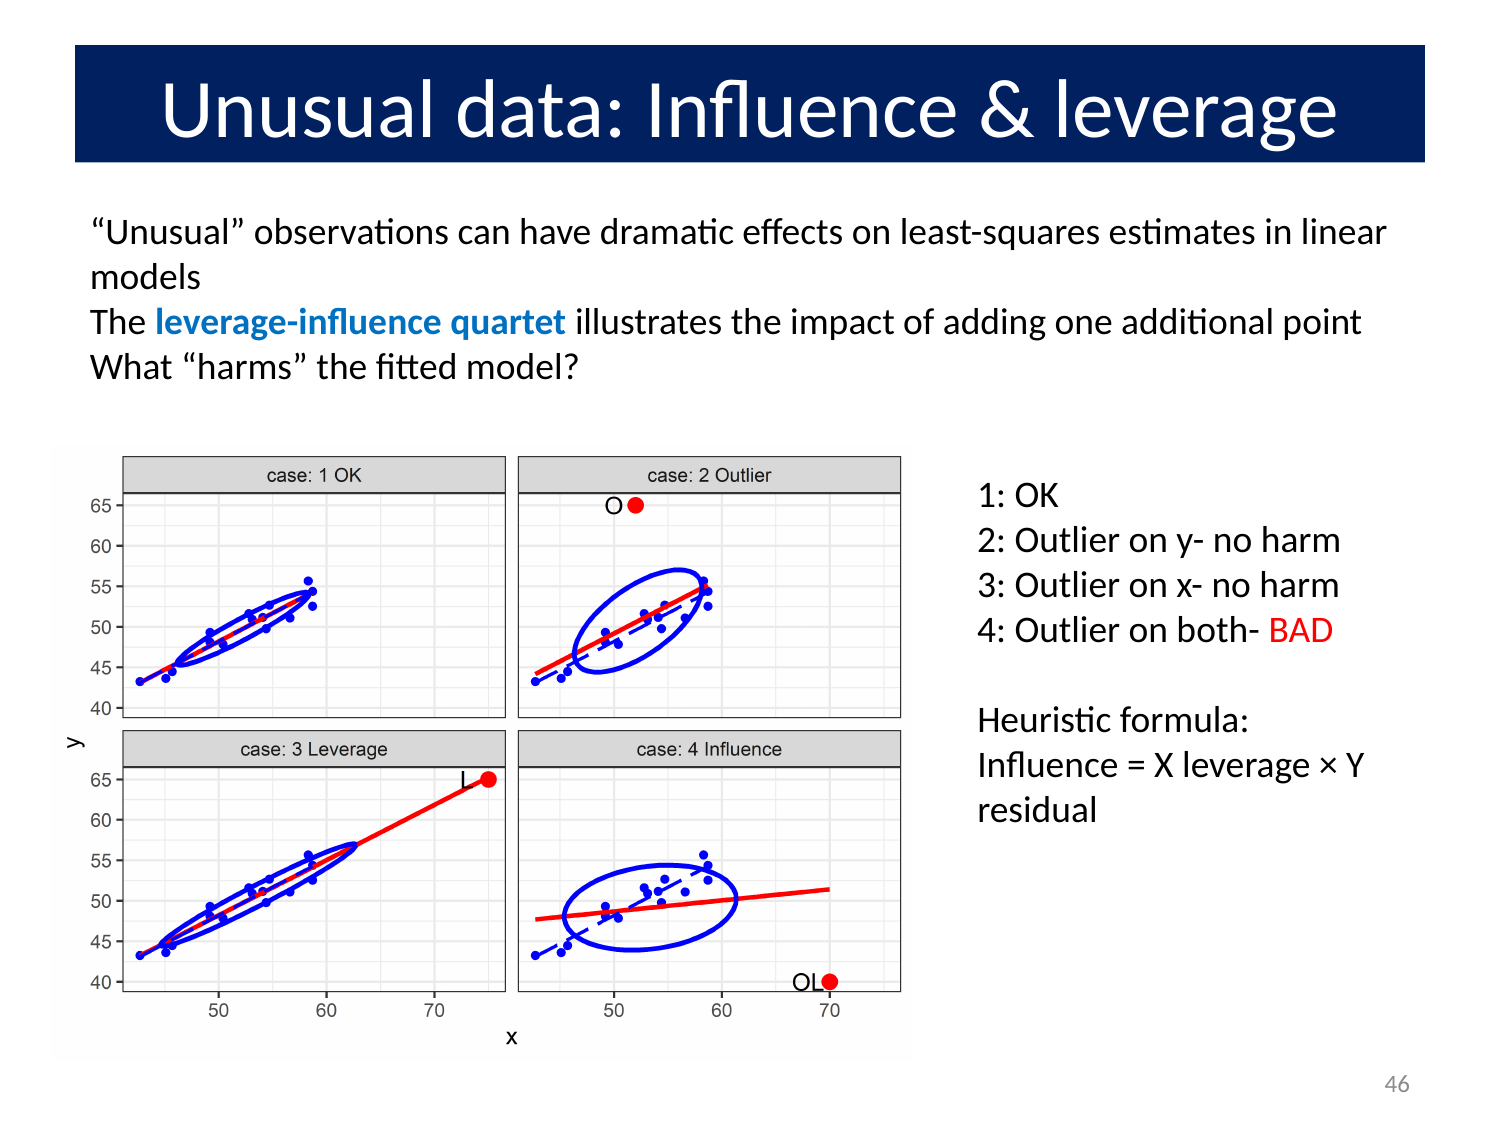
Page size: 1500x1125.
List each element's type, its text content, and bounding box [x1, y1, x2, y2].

text_box Heuristic formula: Influence = X leverage × Y residual [962, 687, 1388, 838]
slide_number 46 [1074, 1062, 1425, 1103]
text_box “Unusual” observations can have dramatic effects on least-squares estimates in linear models The leverage-influence quartet illustrates the impact of adding one additional point What “harms” the fitted model? [74, 199, 1425, 395]
picture [49, 444, 913, 1062]
title Unusual data: Influence & leverage [75, 45, 1425, 163]
text_box 1: OK 2: Outlier on y- no harm 3: Outlier on x- no harm 4: Outlier on both- BAD [962, 462, 1400, 658]
